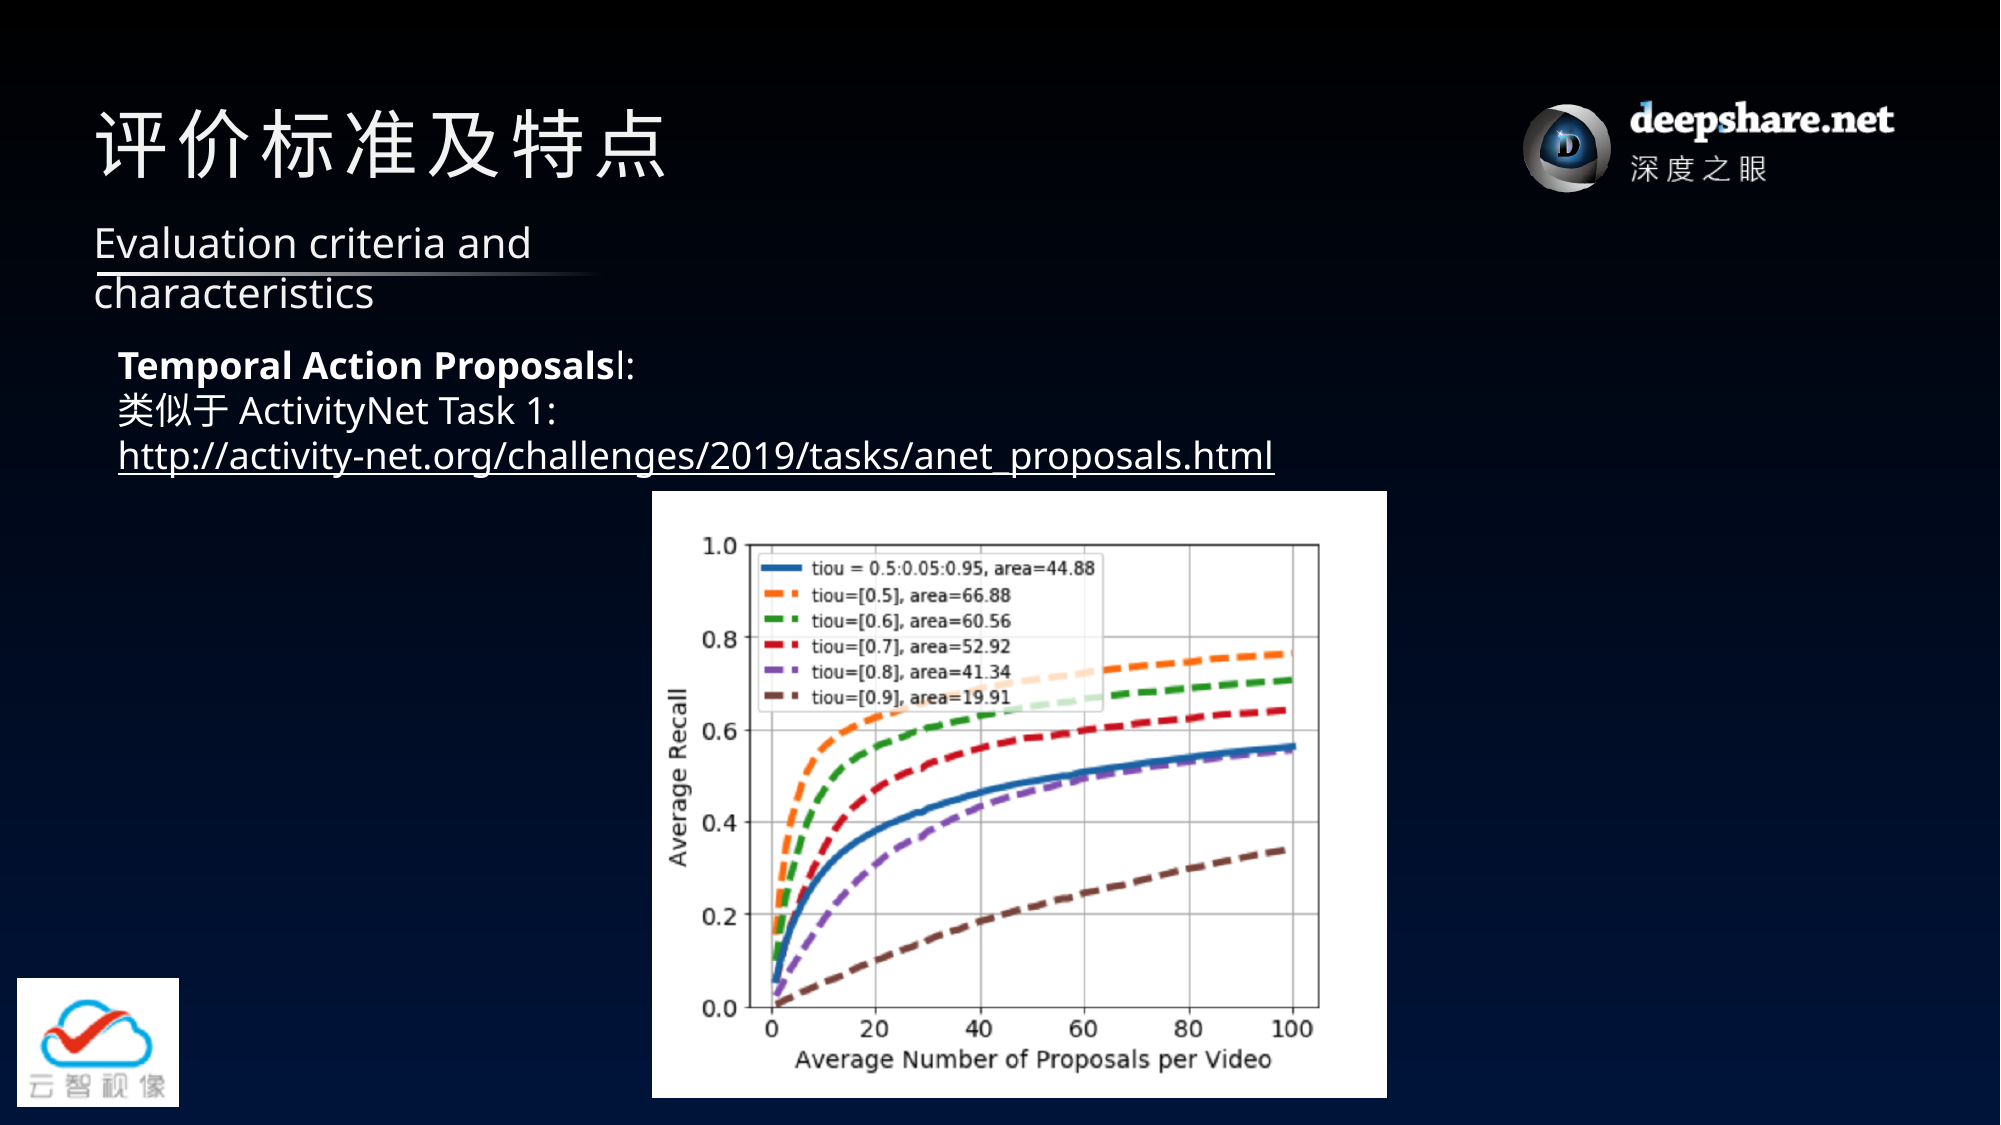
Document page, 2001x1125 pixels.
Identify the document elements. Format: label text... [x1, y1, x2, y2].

picture [651, 491, 1387, 1098]
title 评价标准及特点 [78, 100, 1192, 198]
subtitle Evaluation criteria and characteristics [78, 209, 813, 284]
picture [17, 978, 179, 1107]
picture [1517, 44, 1903, 225]
text_box Temporal Action Proposalsl: 类似于ActivityNet Task 1: http://activity-net.org/challenges/2019/tasks/anet_proposals.html [102, 334, 1290, 536]
